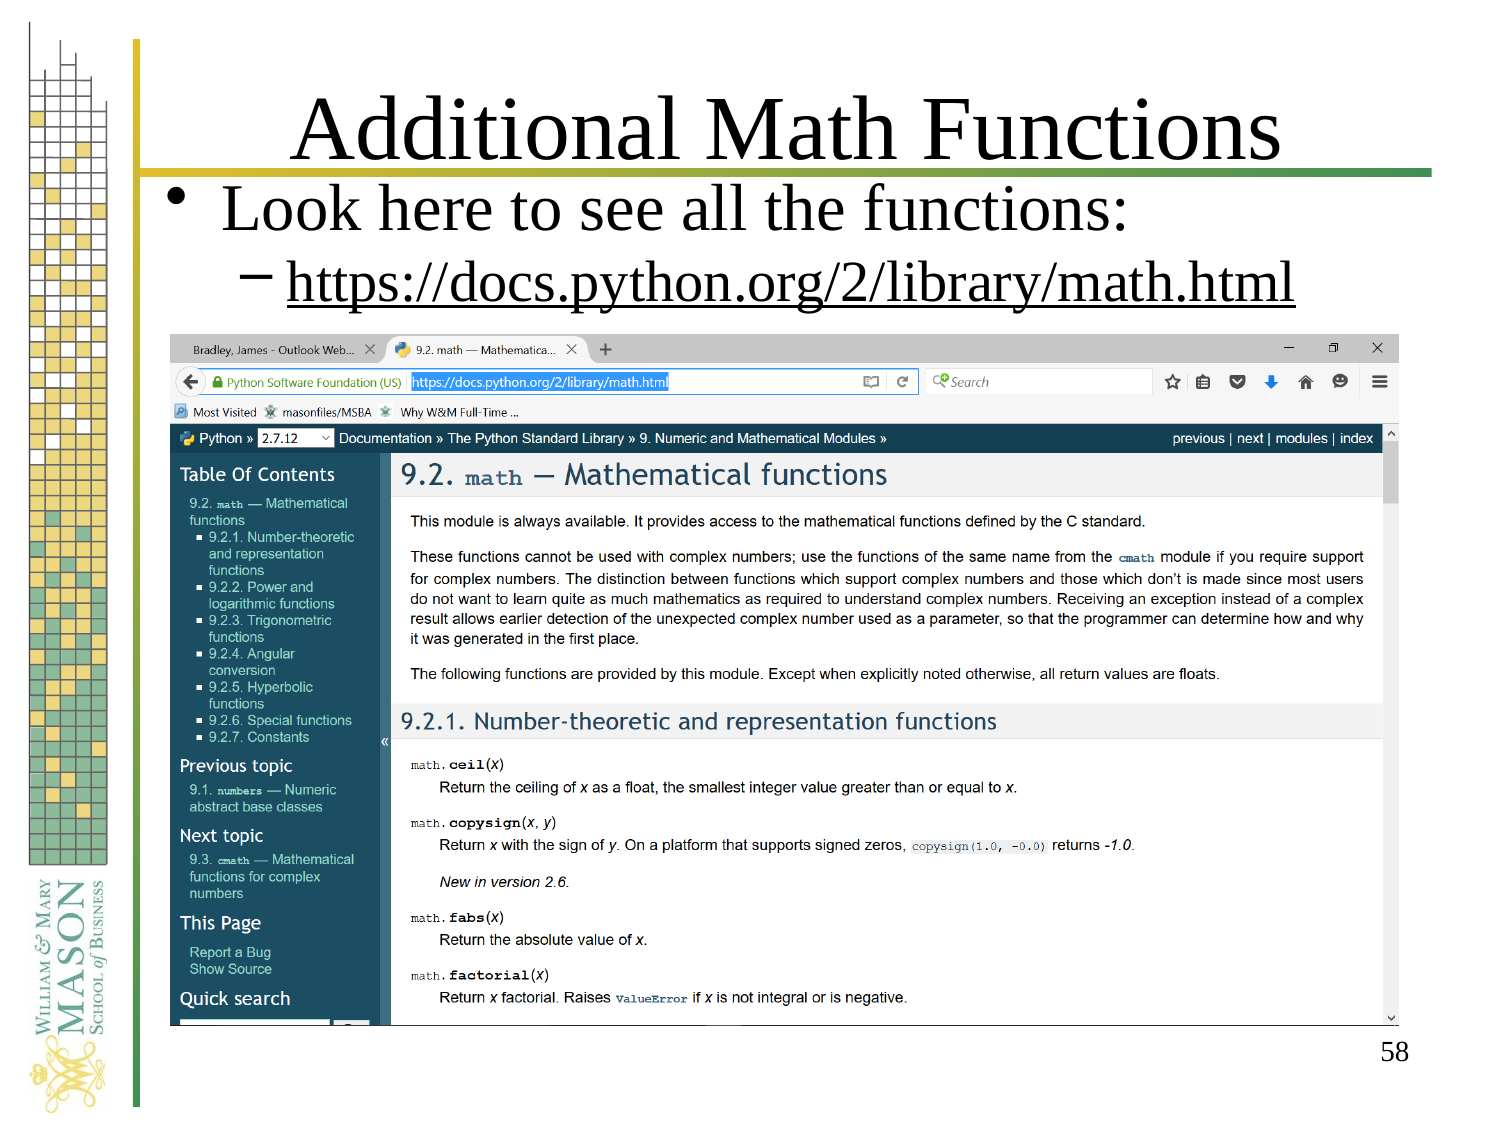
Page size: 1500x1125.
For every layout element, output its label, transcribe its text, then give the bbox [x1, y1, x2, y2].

slide_number 58 [1048, 1024, 1426, 1103]
title Additional Math Functions [150, 45, 1425, 155]
picture [170, 334, 1400, 1026]
table_cell is [29, 879, 107, 1113]
list Look here to see all the functions: https://docs.python.org/2/library/math.html [150, 155, 1425, 924]
